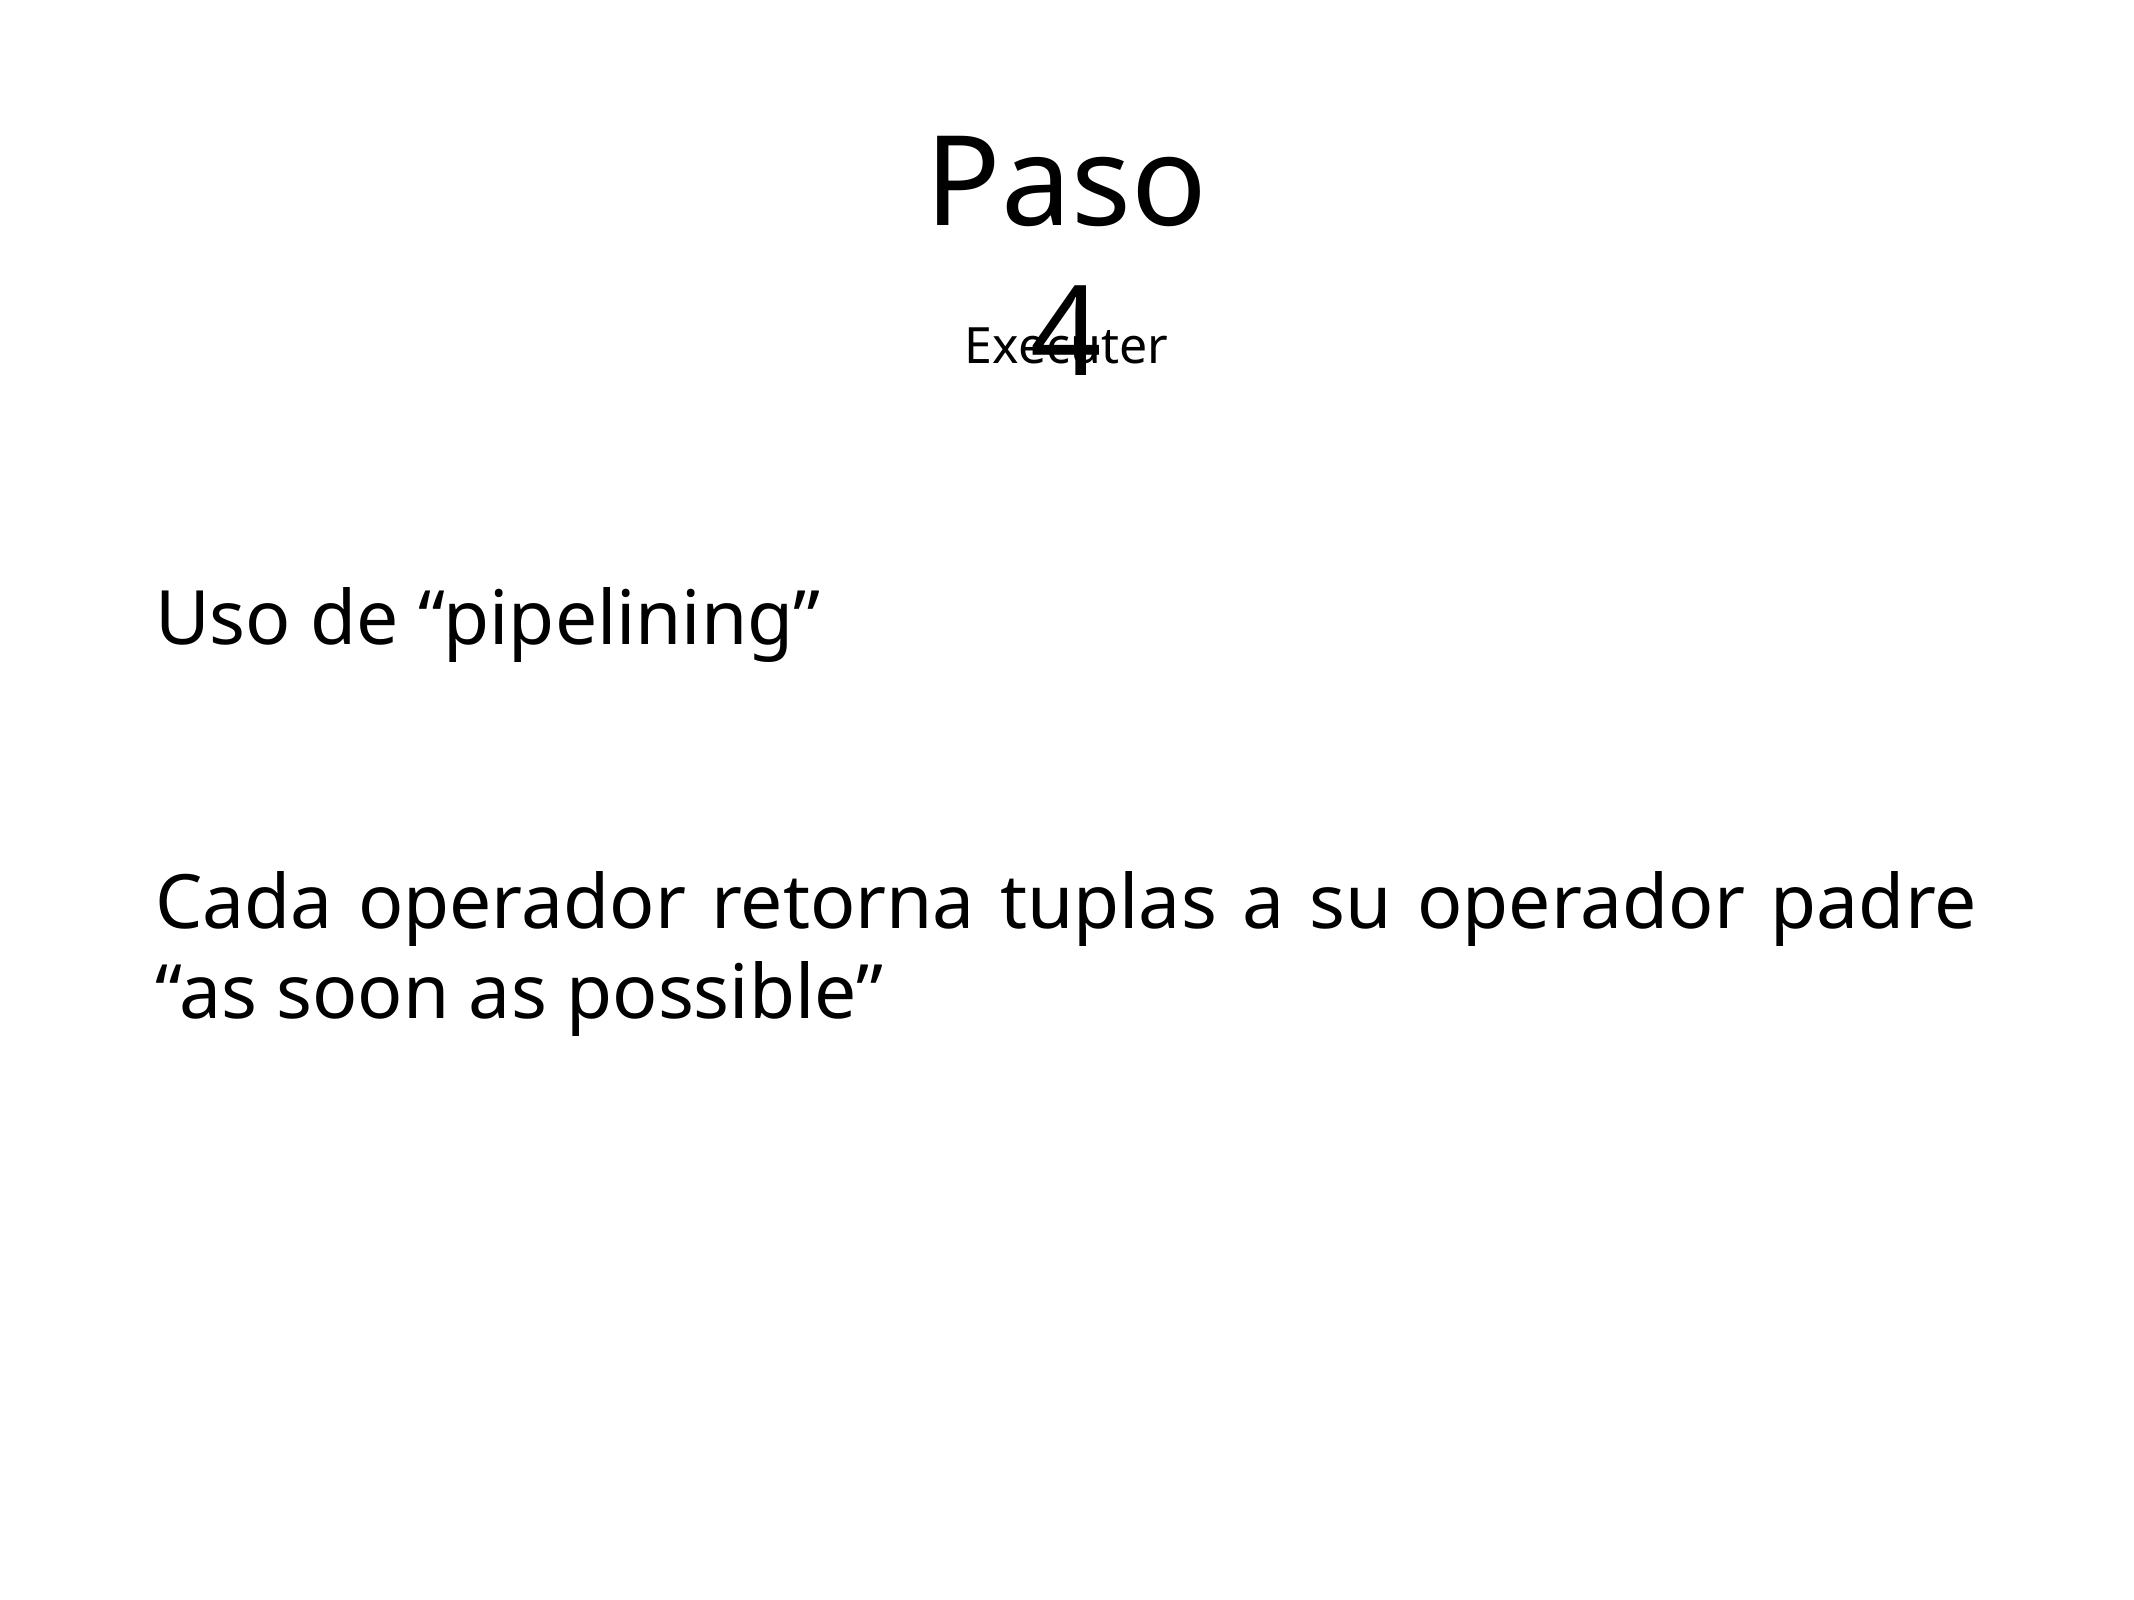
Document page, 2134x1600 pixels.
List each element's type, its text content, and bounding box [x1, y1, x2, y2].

text_box Uso de “pipelining” [146, 560, 1987, 668]
text_box Cada operador retorna tuplas a su operador padre “as soon as possible” [146, 845, 1987, 1043]
text_box Paso 4 [866, 91, 1267, 409]
text_box Executer [937, 305, 1196, 382]
